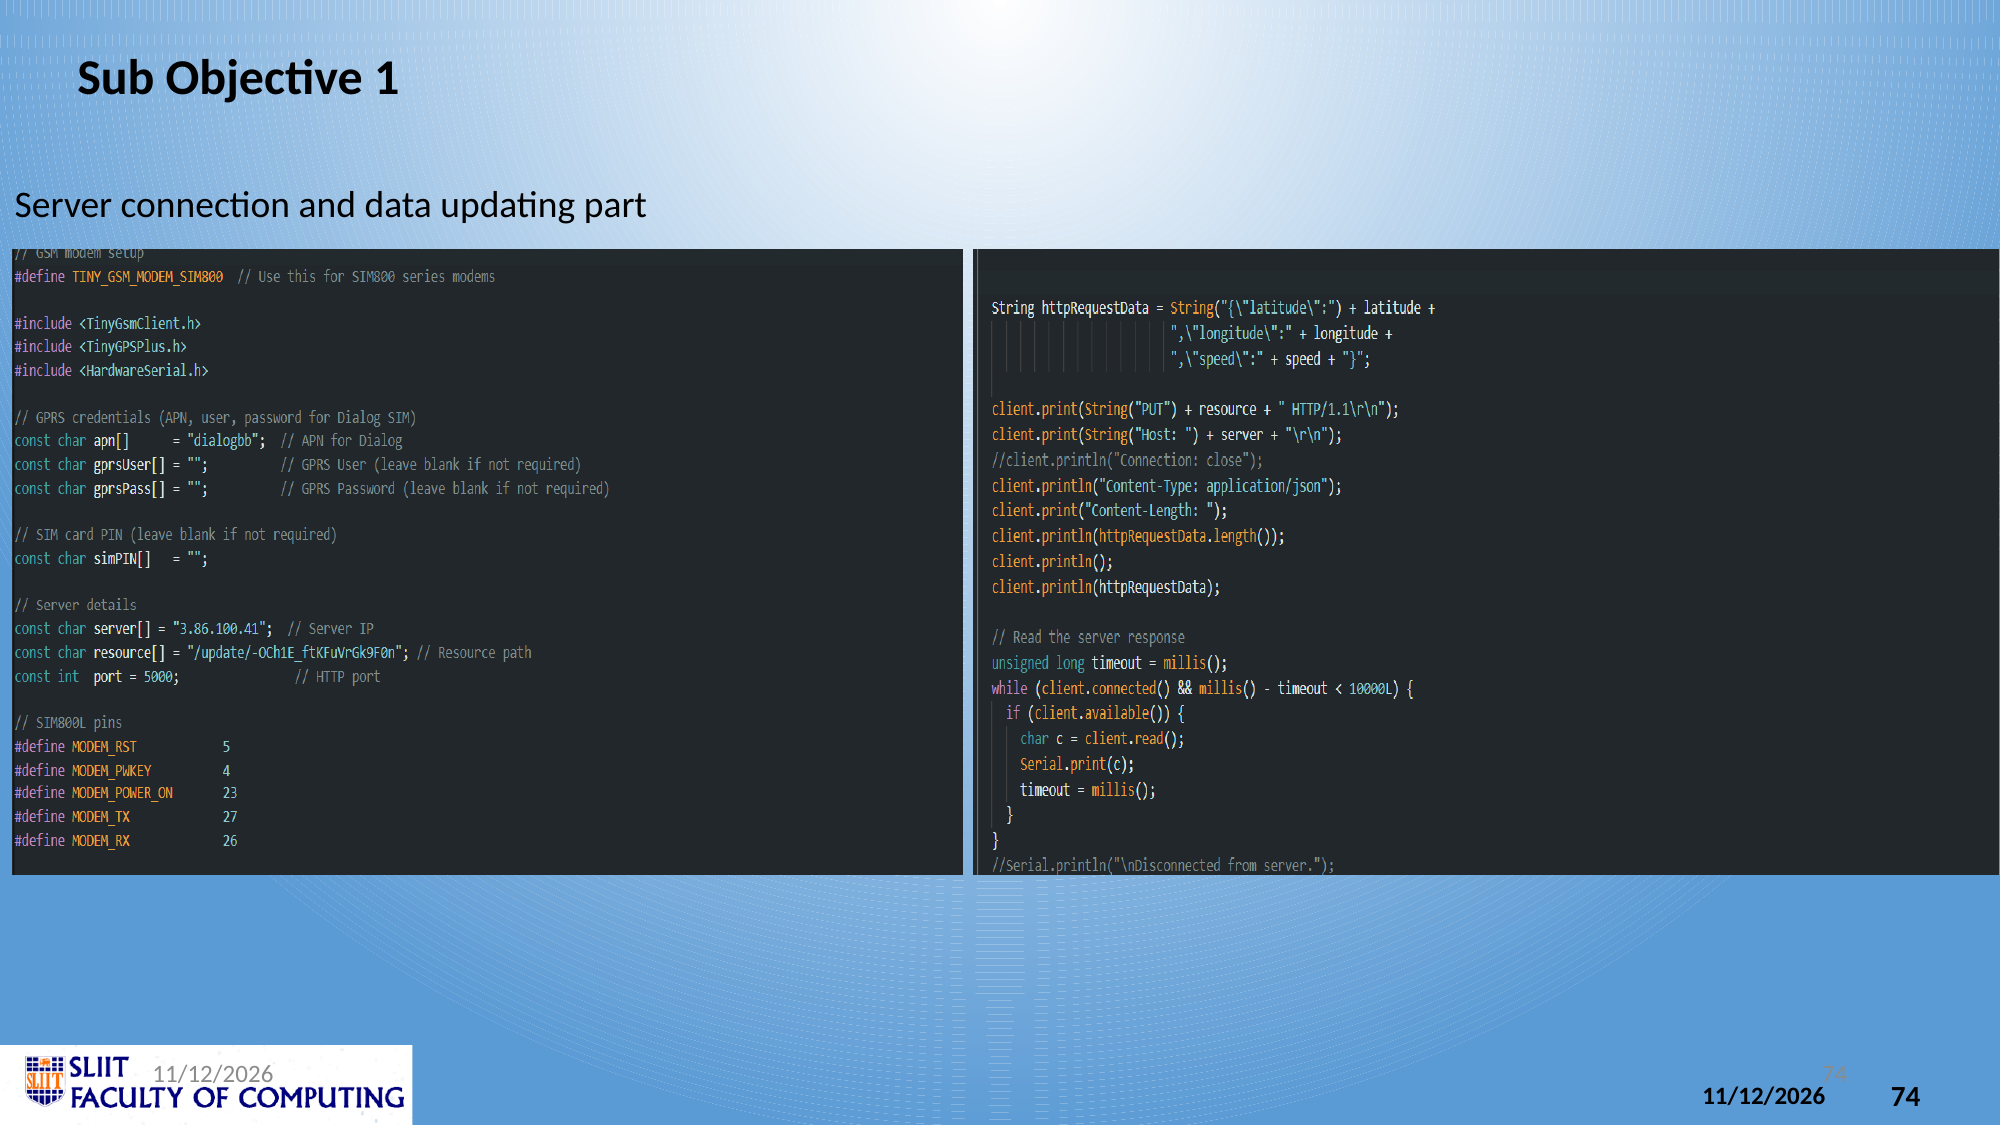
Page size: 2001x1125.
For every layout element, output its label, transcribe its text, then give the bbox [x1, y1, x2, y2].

text_box Server connection and data updating part [0, 172, 925, 233]
text_box Sub Objective 1 [62, 37, 700, 113]
picture [12, 249, 963, 875]
slide_number 74 [1412, 1042, 1863, 1103]
picture [0, 1045, 413, 1125]
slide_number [137, 1042, 588, 1103]
picture [973, 249, 1999, 875]
